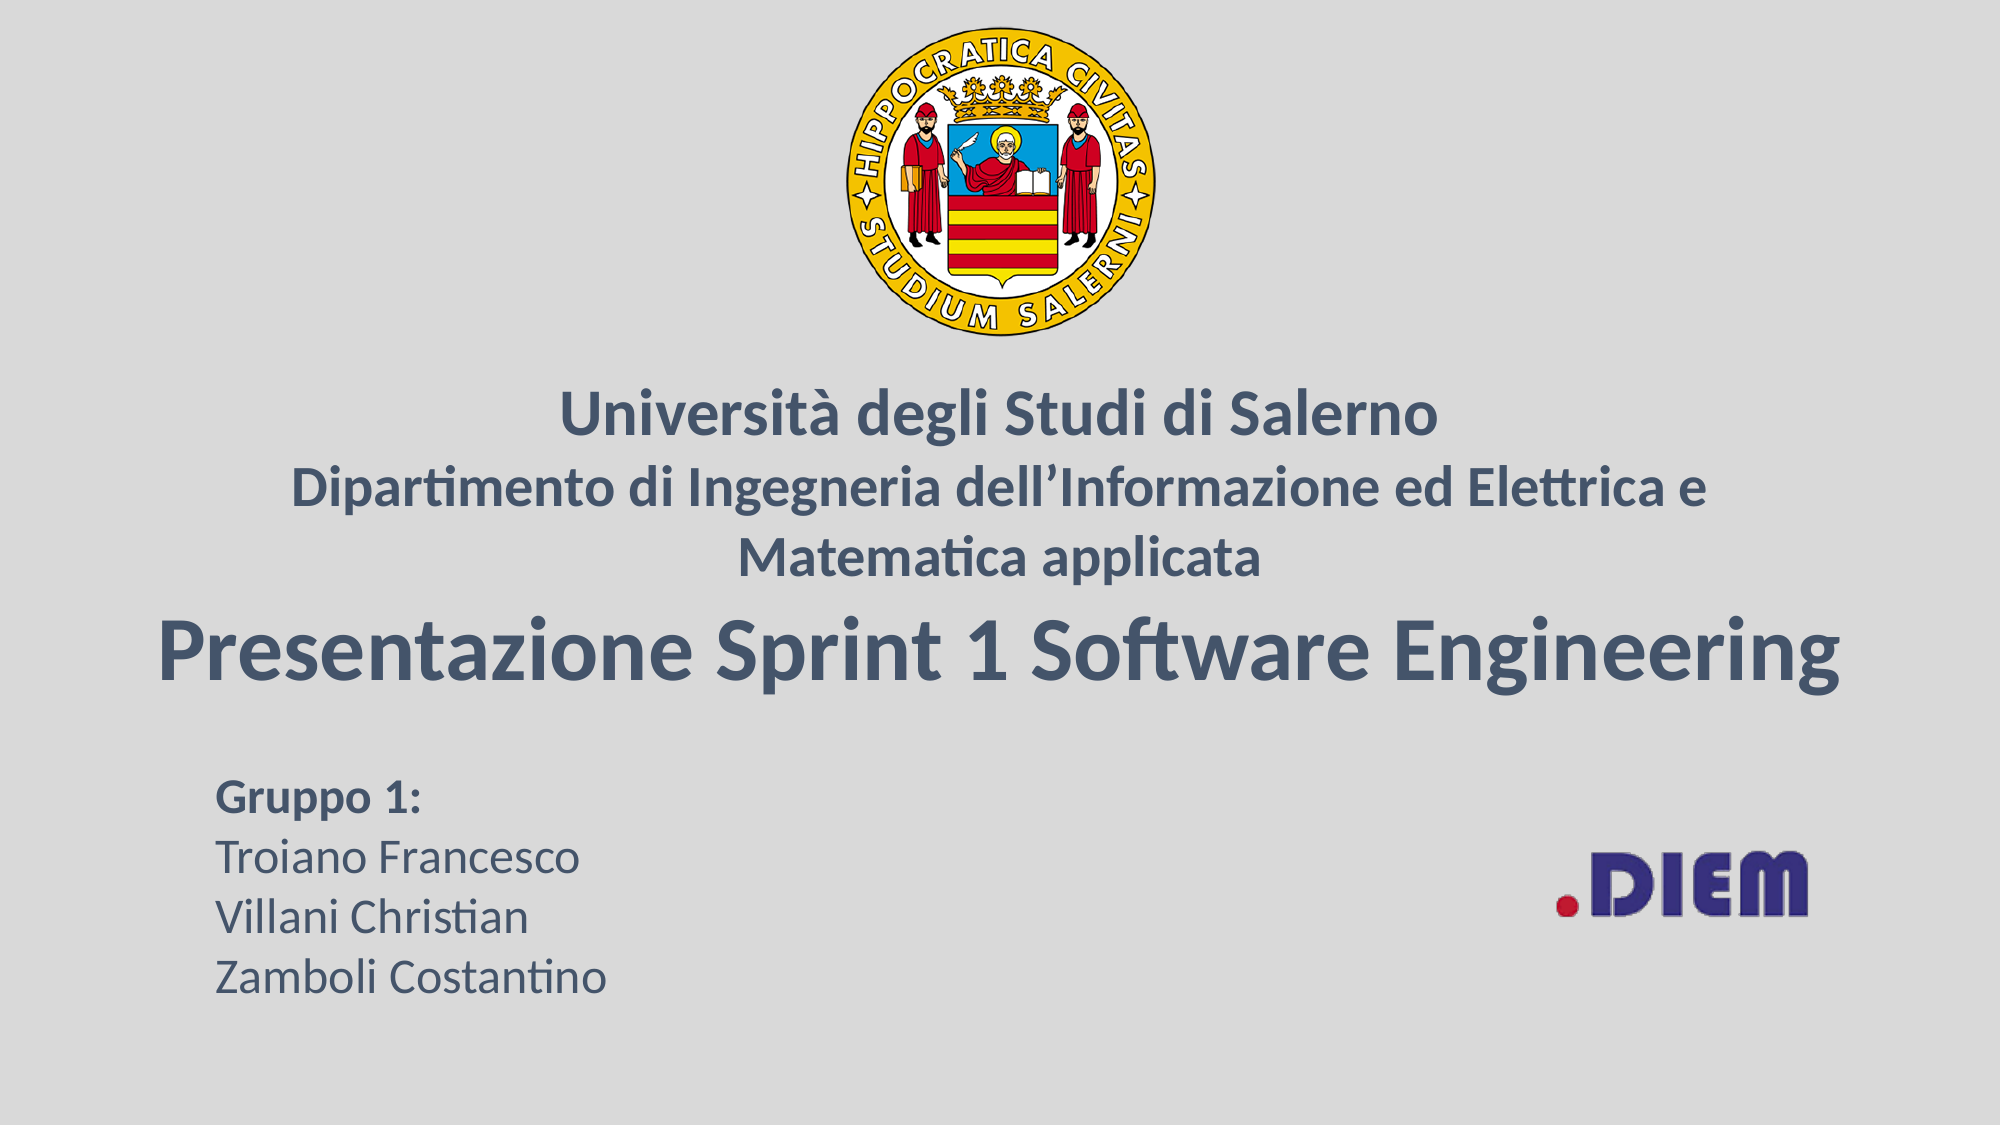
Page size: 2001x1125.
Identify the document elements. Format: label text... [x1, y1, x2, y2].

text_box Gruppo 1: Troiano Francesco Villani Christian Zamboli Costantino [200, 756, 1327, 1012]
picture [1510, 709, 1863, 1062]
text_box Università degli Studi di Salerno Dipartimento di Ingegneria dell’Informazione ed Elettrica e Matematica applicata Presentazione Sprint 1 Software Engineering [137, 361, 1863, 706]
picture [838, 18, 1162, 342]
